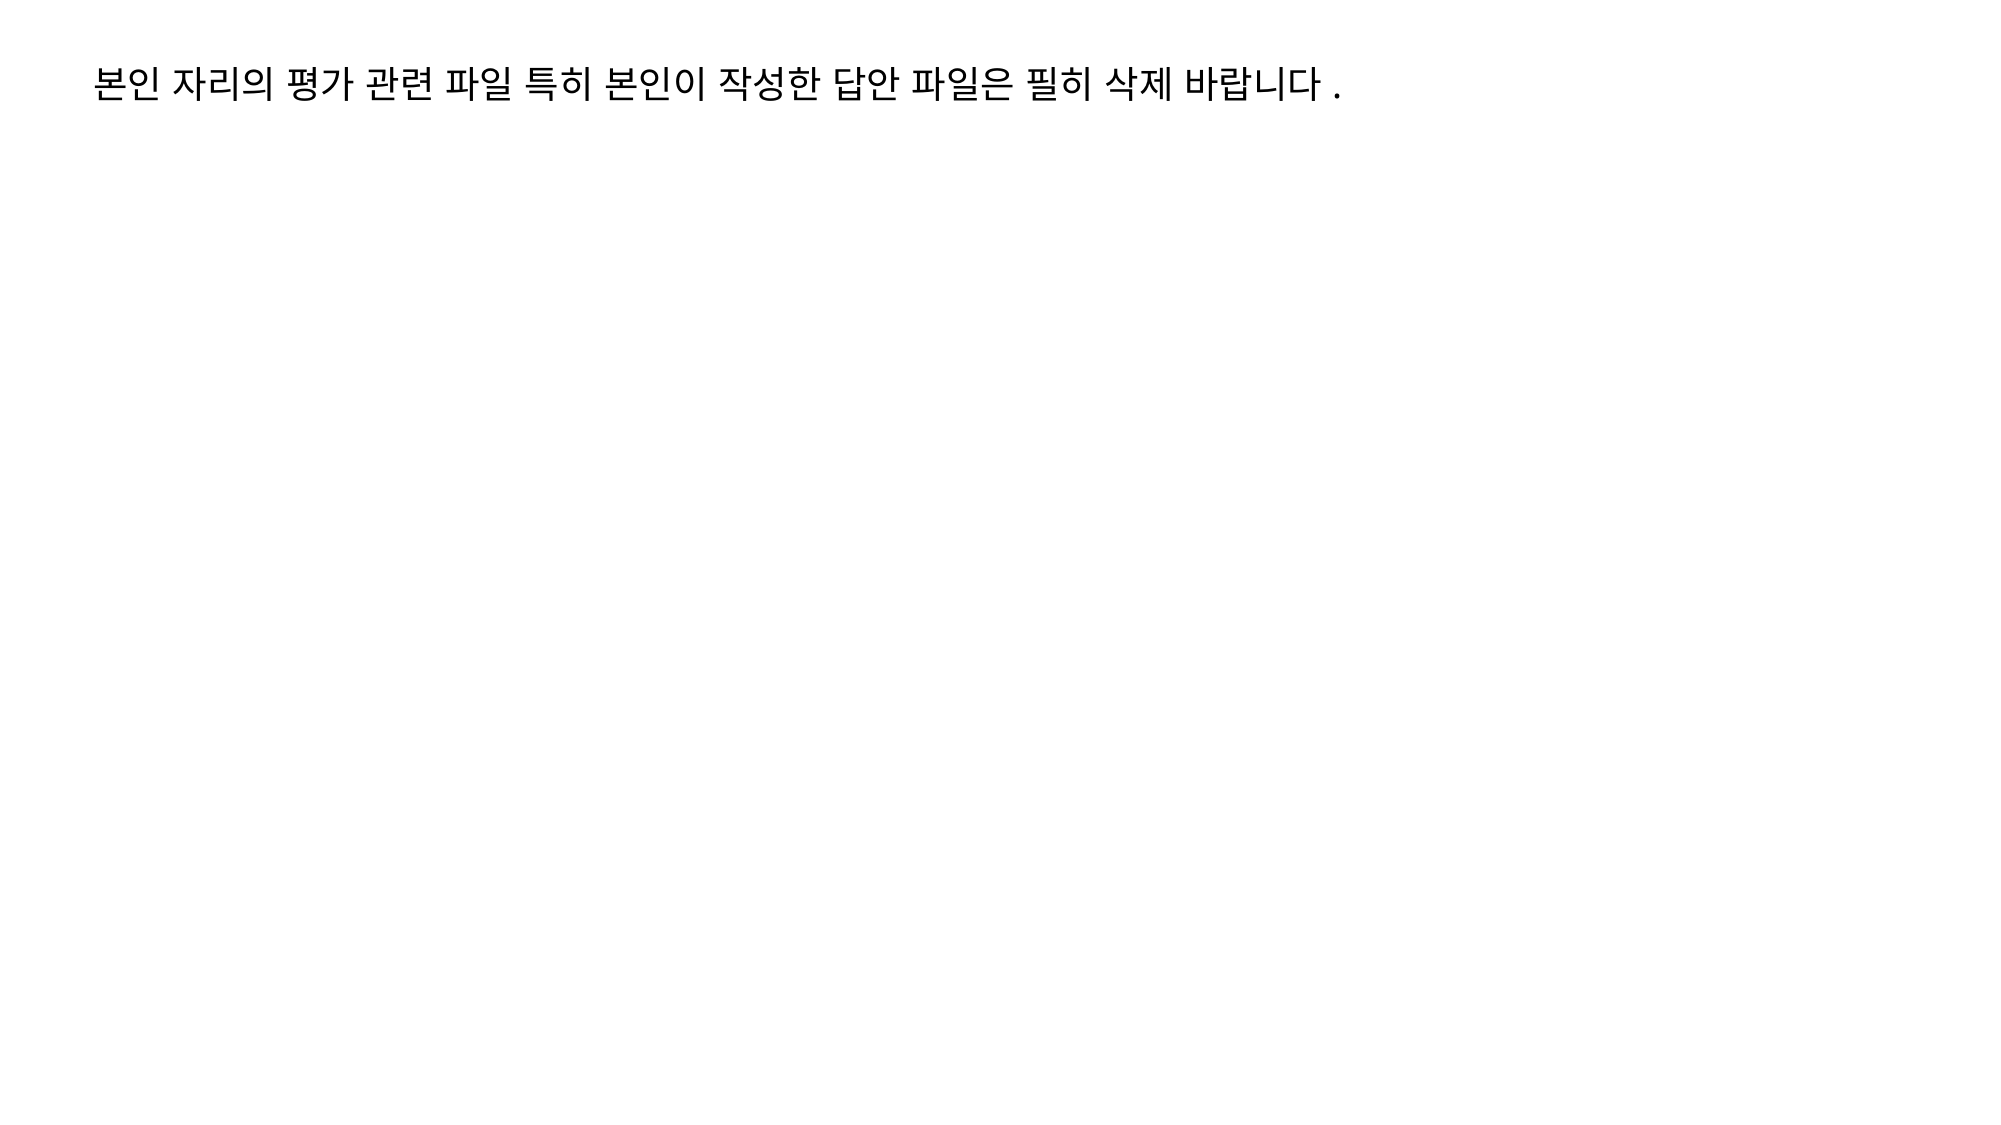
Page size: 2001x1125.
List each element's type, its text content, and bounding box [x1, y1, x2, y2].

text_box 본인 자리의 평가 관련 파일 특히 본인이 작성한 답안 파일은 필히 삭제 바랍니다. [78, 53, 1529, 114]
